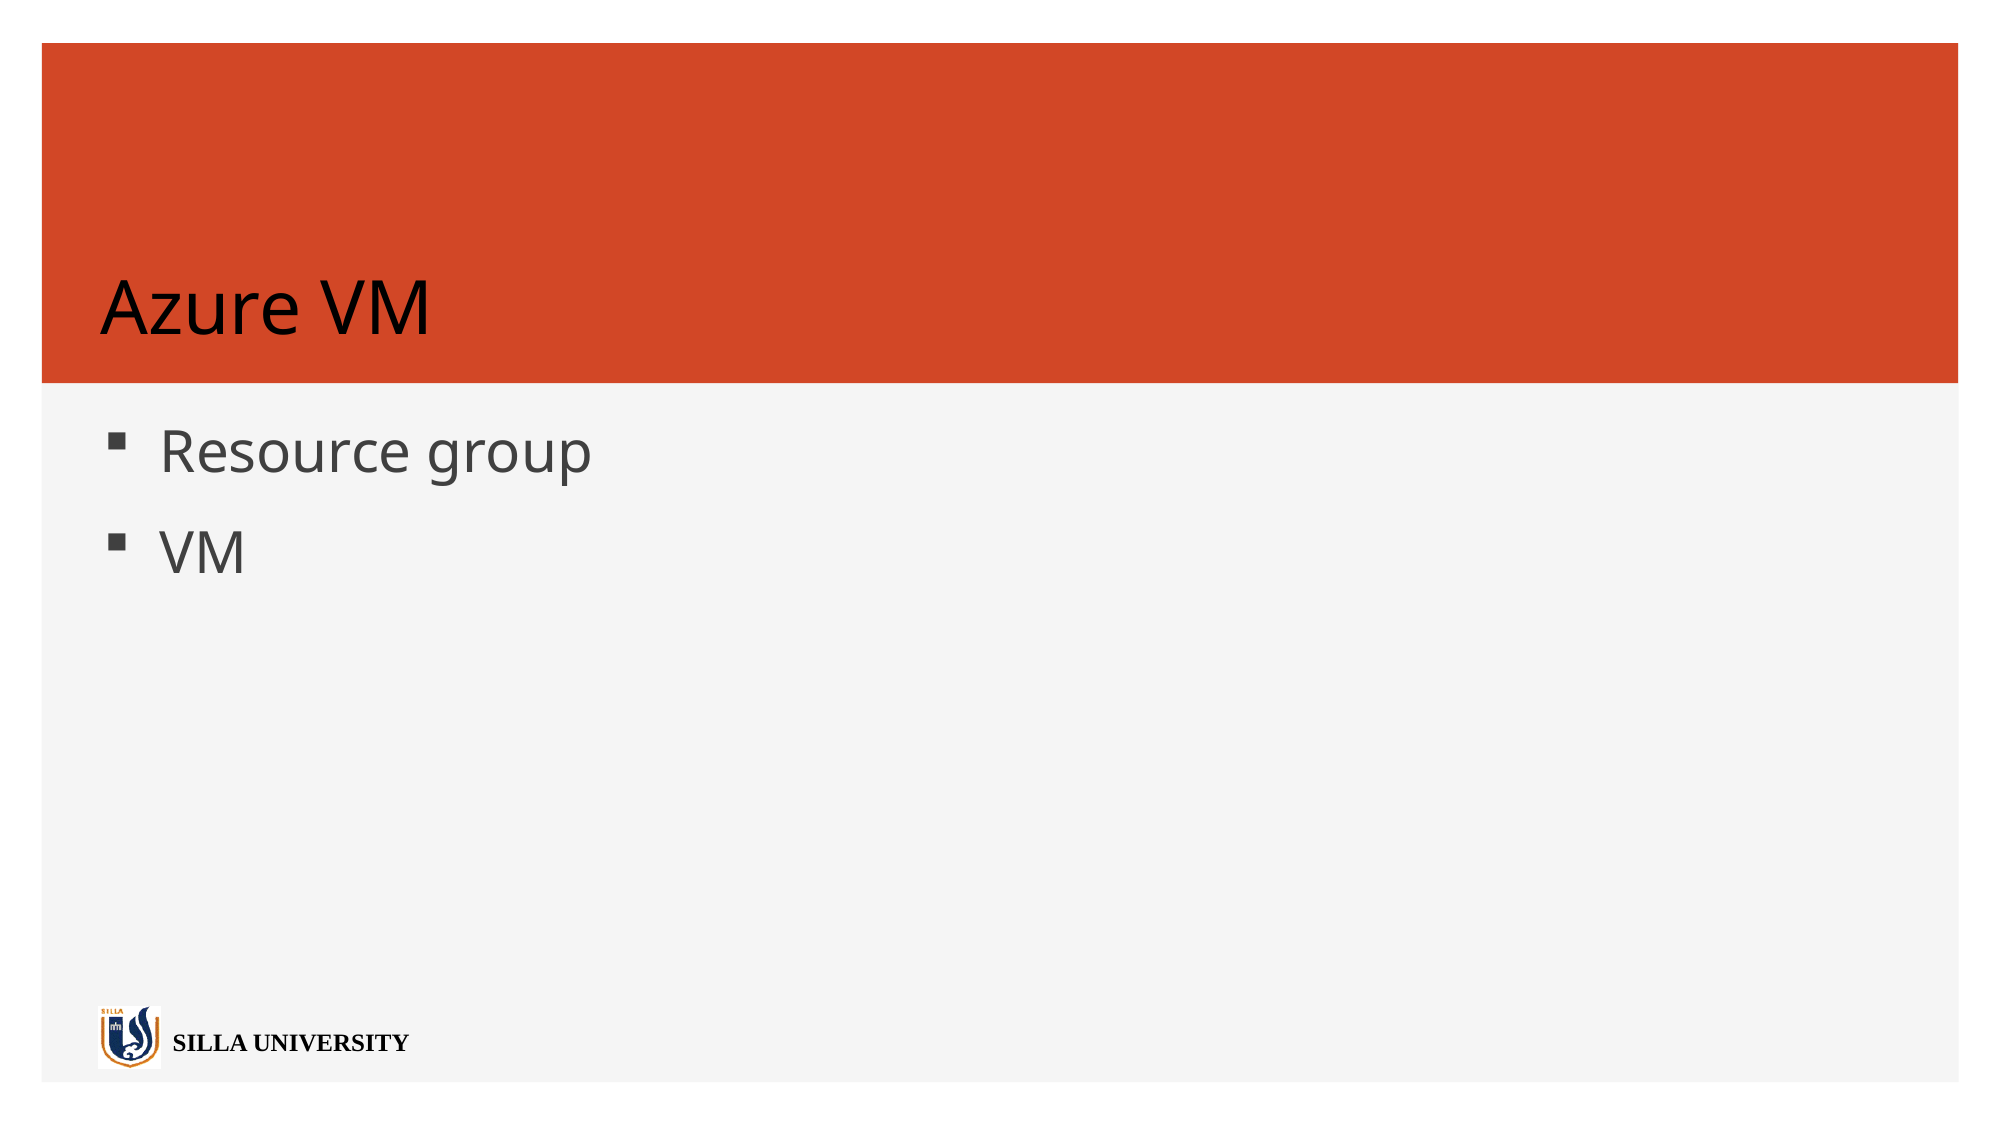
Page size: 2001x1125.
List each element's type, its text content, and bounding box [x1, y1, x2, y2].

list Resource group VM [88, 420, 1638, 984]
title Azure VM [85, 251, 1747, 357]
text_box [98, 1006, 432, 1069]
